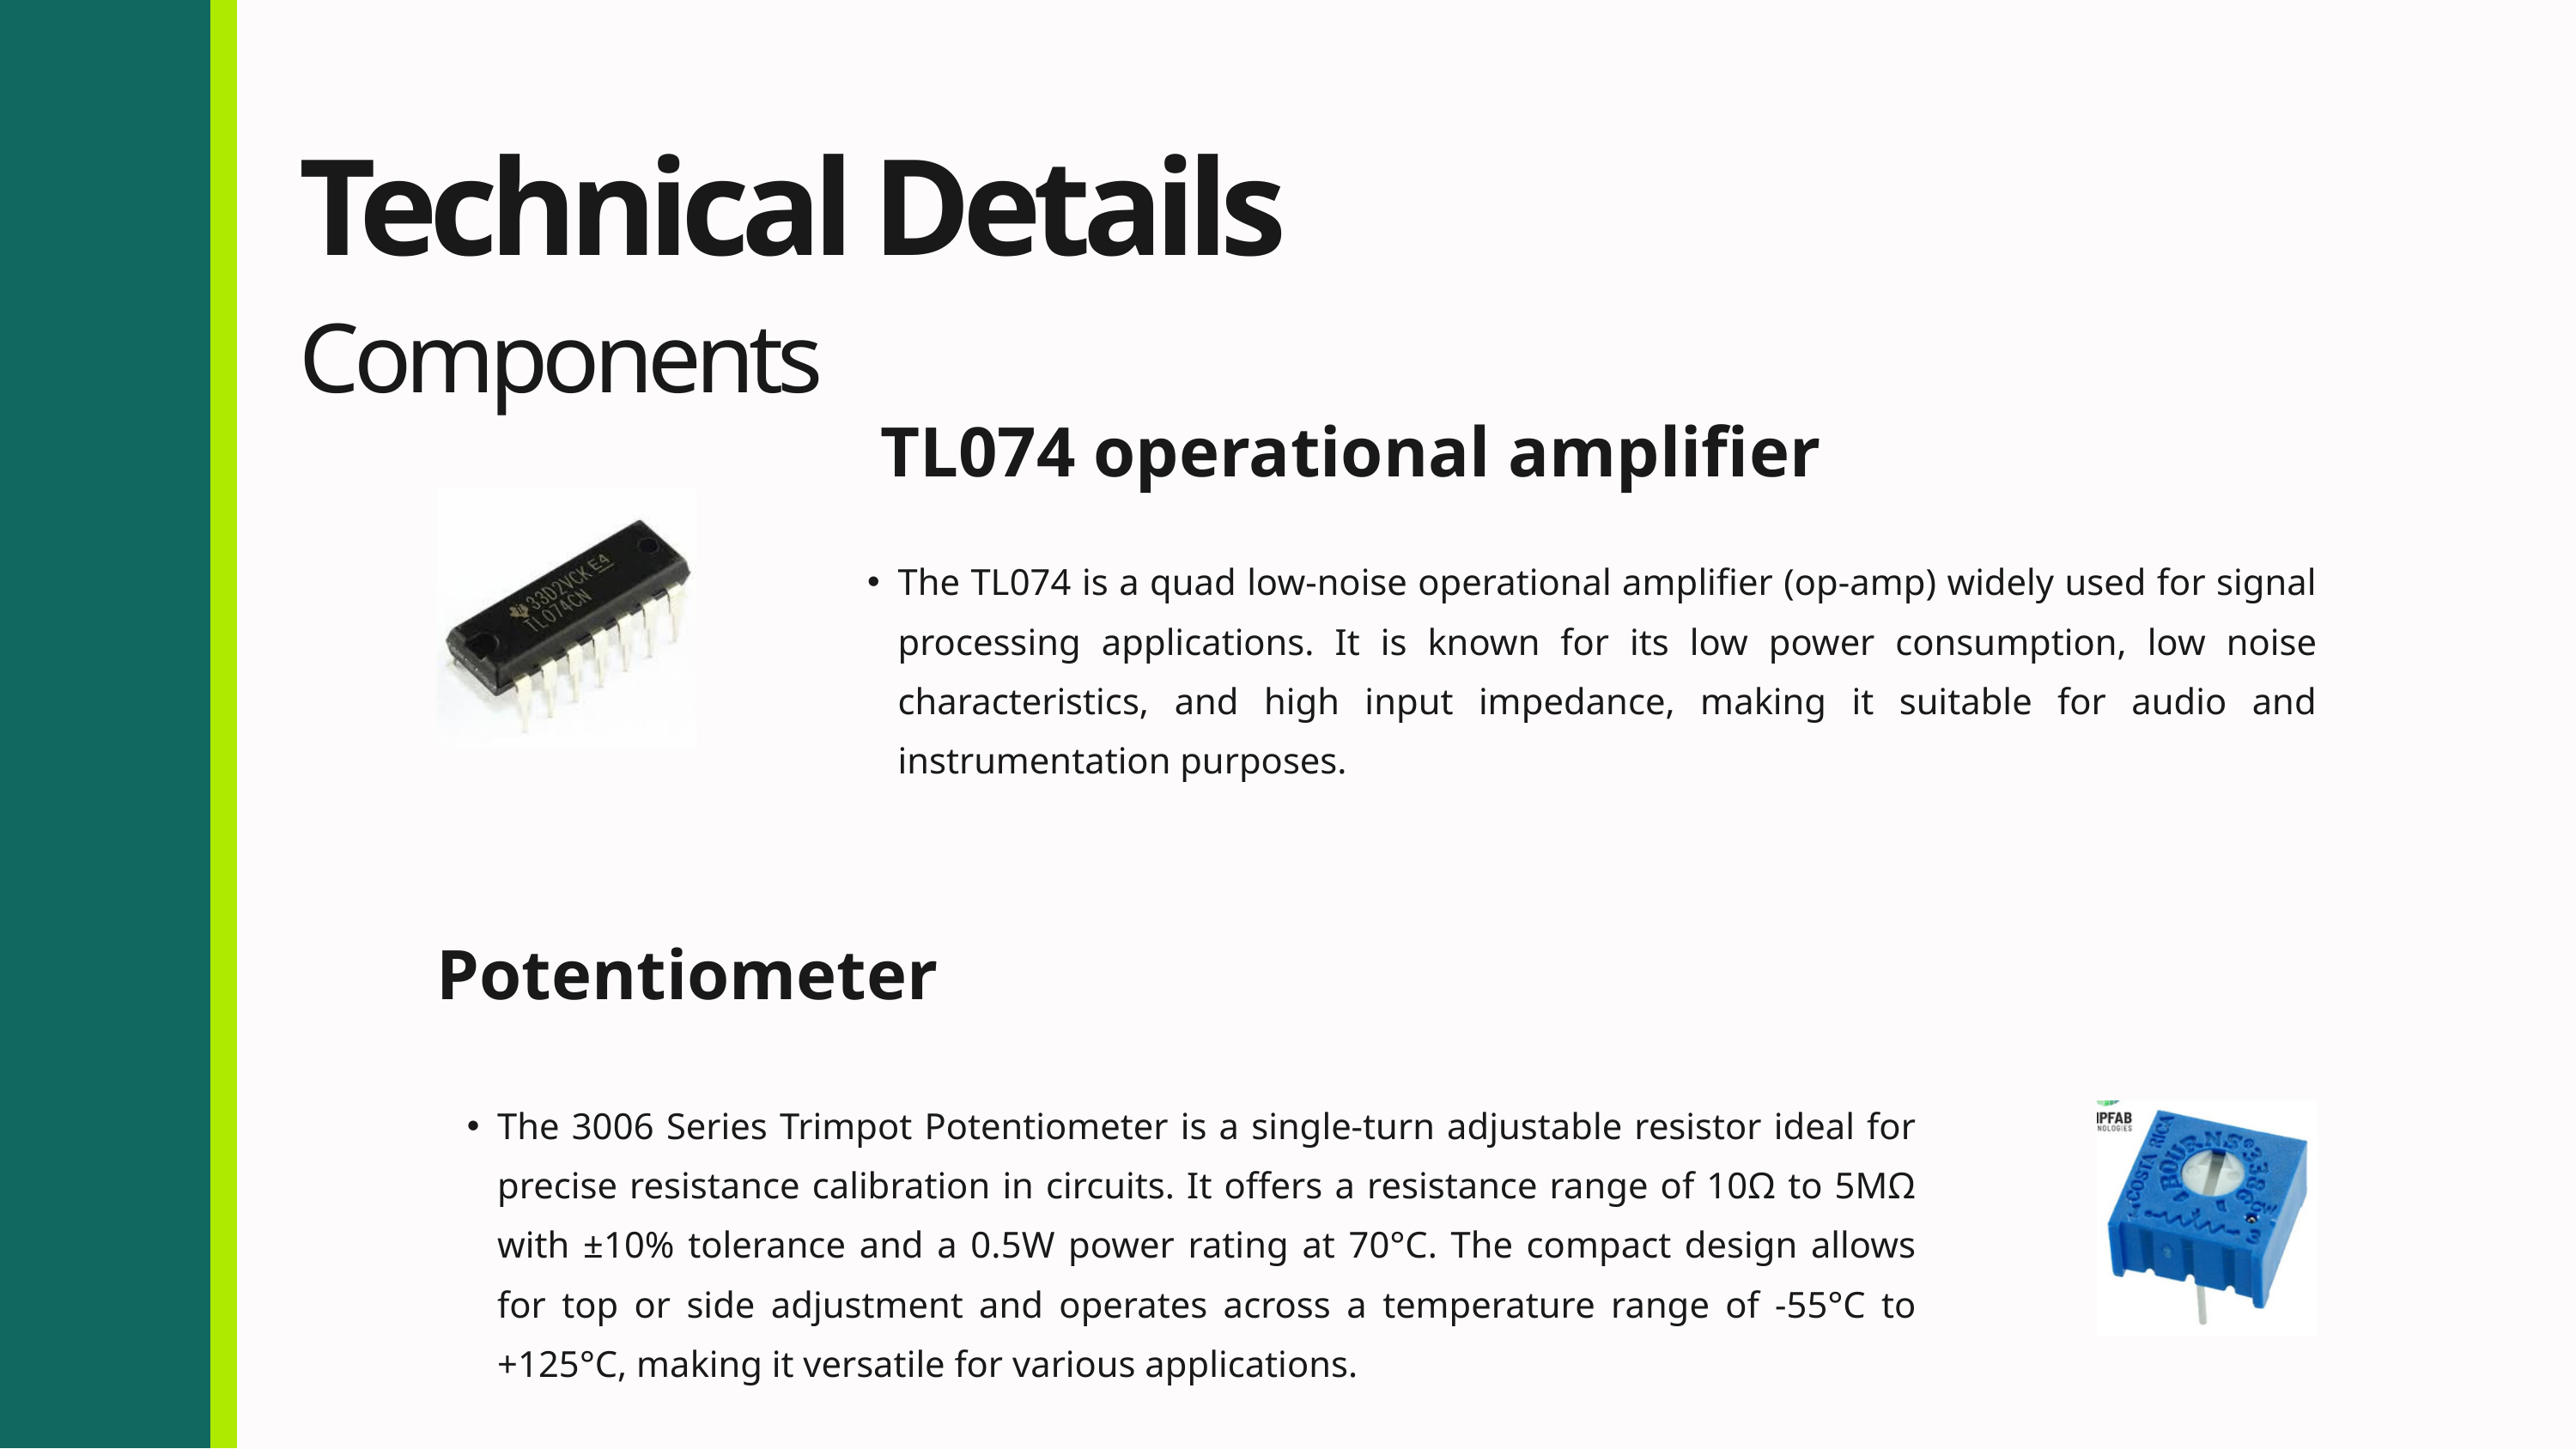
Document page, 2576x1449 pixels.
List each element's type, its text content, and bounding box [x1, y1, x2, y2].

text_box Technical Details [299, 95, 2480, 277]
text_box [2097, 1100, 2318, 1337]
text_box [0, 0, 210, 1449]
text_box TL074 operational amplifier [880, 412, 2064, 490]
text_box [210, 0, 237, 1449]
text_box Potentiometer [436, 925, 1324, 1014]
text_box Components [299, 277, 2480, 412]
text_box [436, 487, 698, 749]
text_box The TL074 is a quad low-noise operational amplifier (op-amp) widely used for signal processing applications. It is known for its low power consumption, low noise characteristics, and high input impedance, making it suitable for audio and instrumentation purposes. [836, 543, 2318, 781]
text_box The 3006 Series Trimpot Potentiometer is a single-turn adjustable resistor ideal for precise resistance calibration in circuits. It offers a resistance range of 10Ω to 5MΩ with ±10% tolerance and a 0.5W power rating at 70°C. The compact design allows for top or side adjustment and operates across a temperature range of -55°C to +125°C, making it versatile for various applications. [436, 1087, 1917, 1385]
